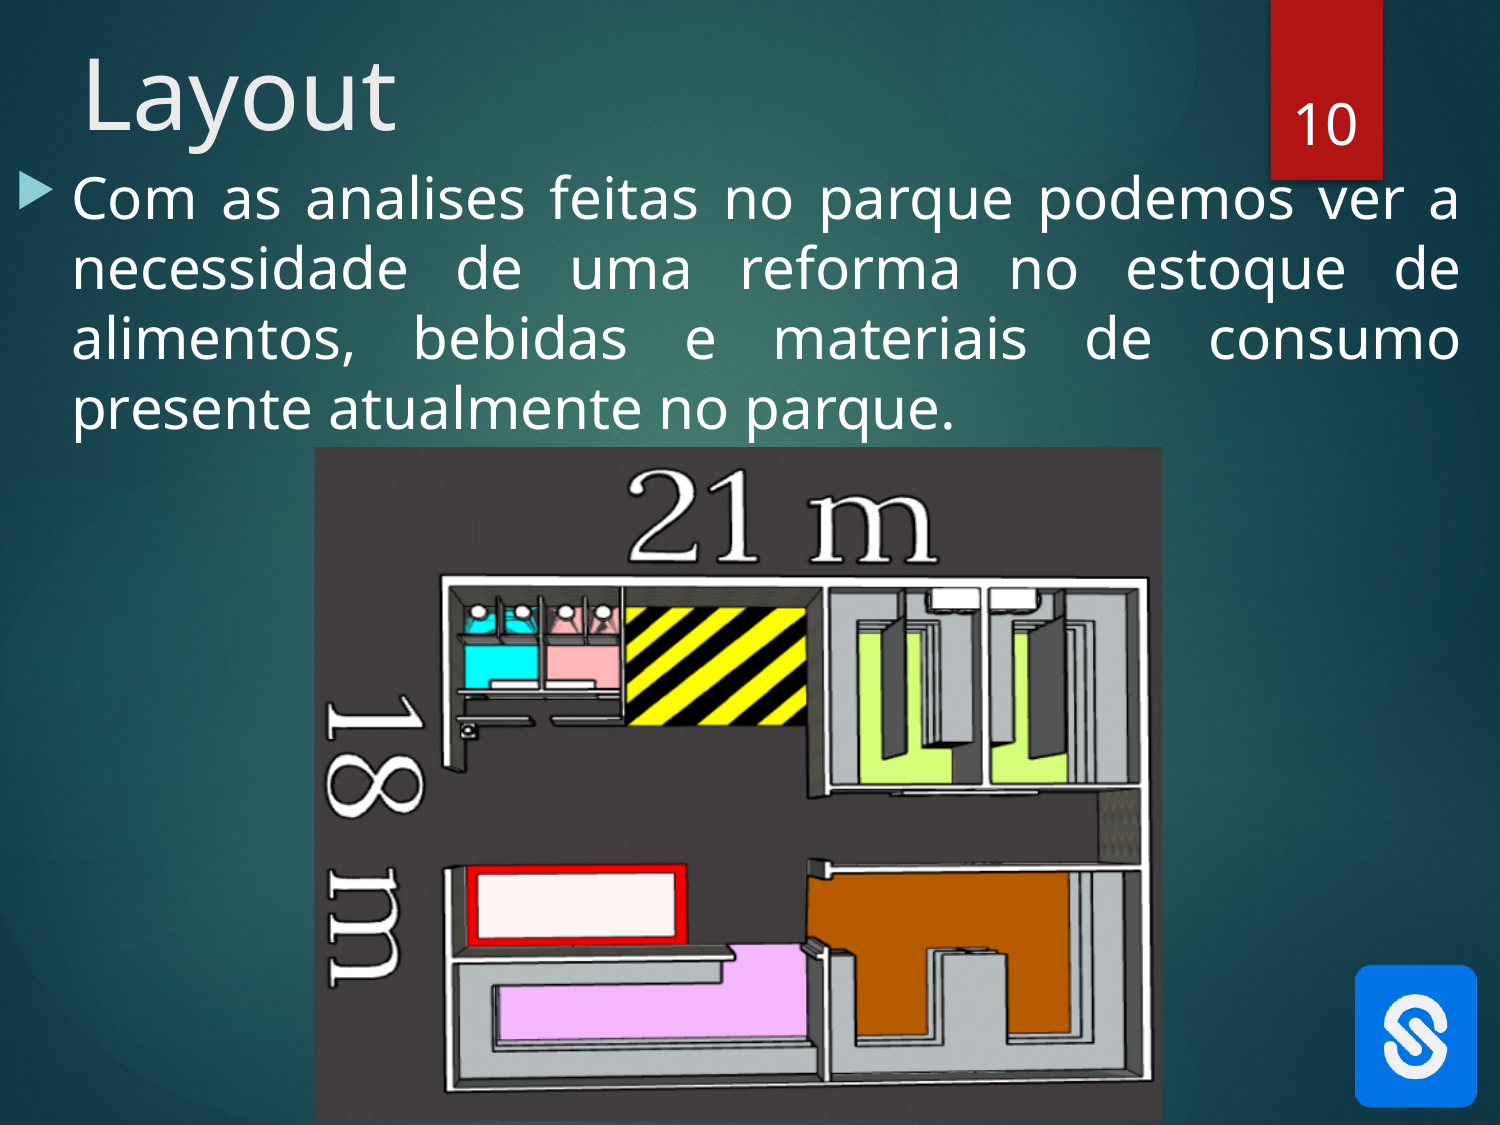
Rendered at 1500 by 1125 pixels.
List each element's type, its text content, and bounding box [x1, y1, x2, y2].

picture [1355, 963, 1477, 1108]
picture [314, 359, 1163, 1125]
title Layout [64, 22, 1303, 153]
list Com as analises feitas no parque podemos ver a necessidade de uma reforma no estoque de alimentos, bebidas e materiais de consumo presente atualmente no parque. [0, 153, 1477, 967]
slide_number 10 [1273, 48, 1378, 175]
